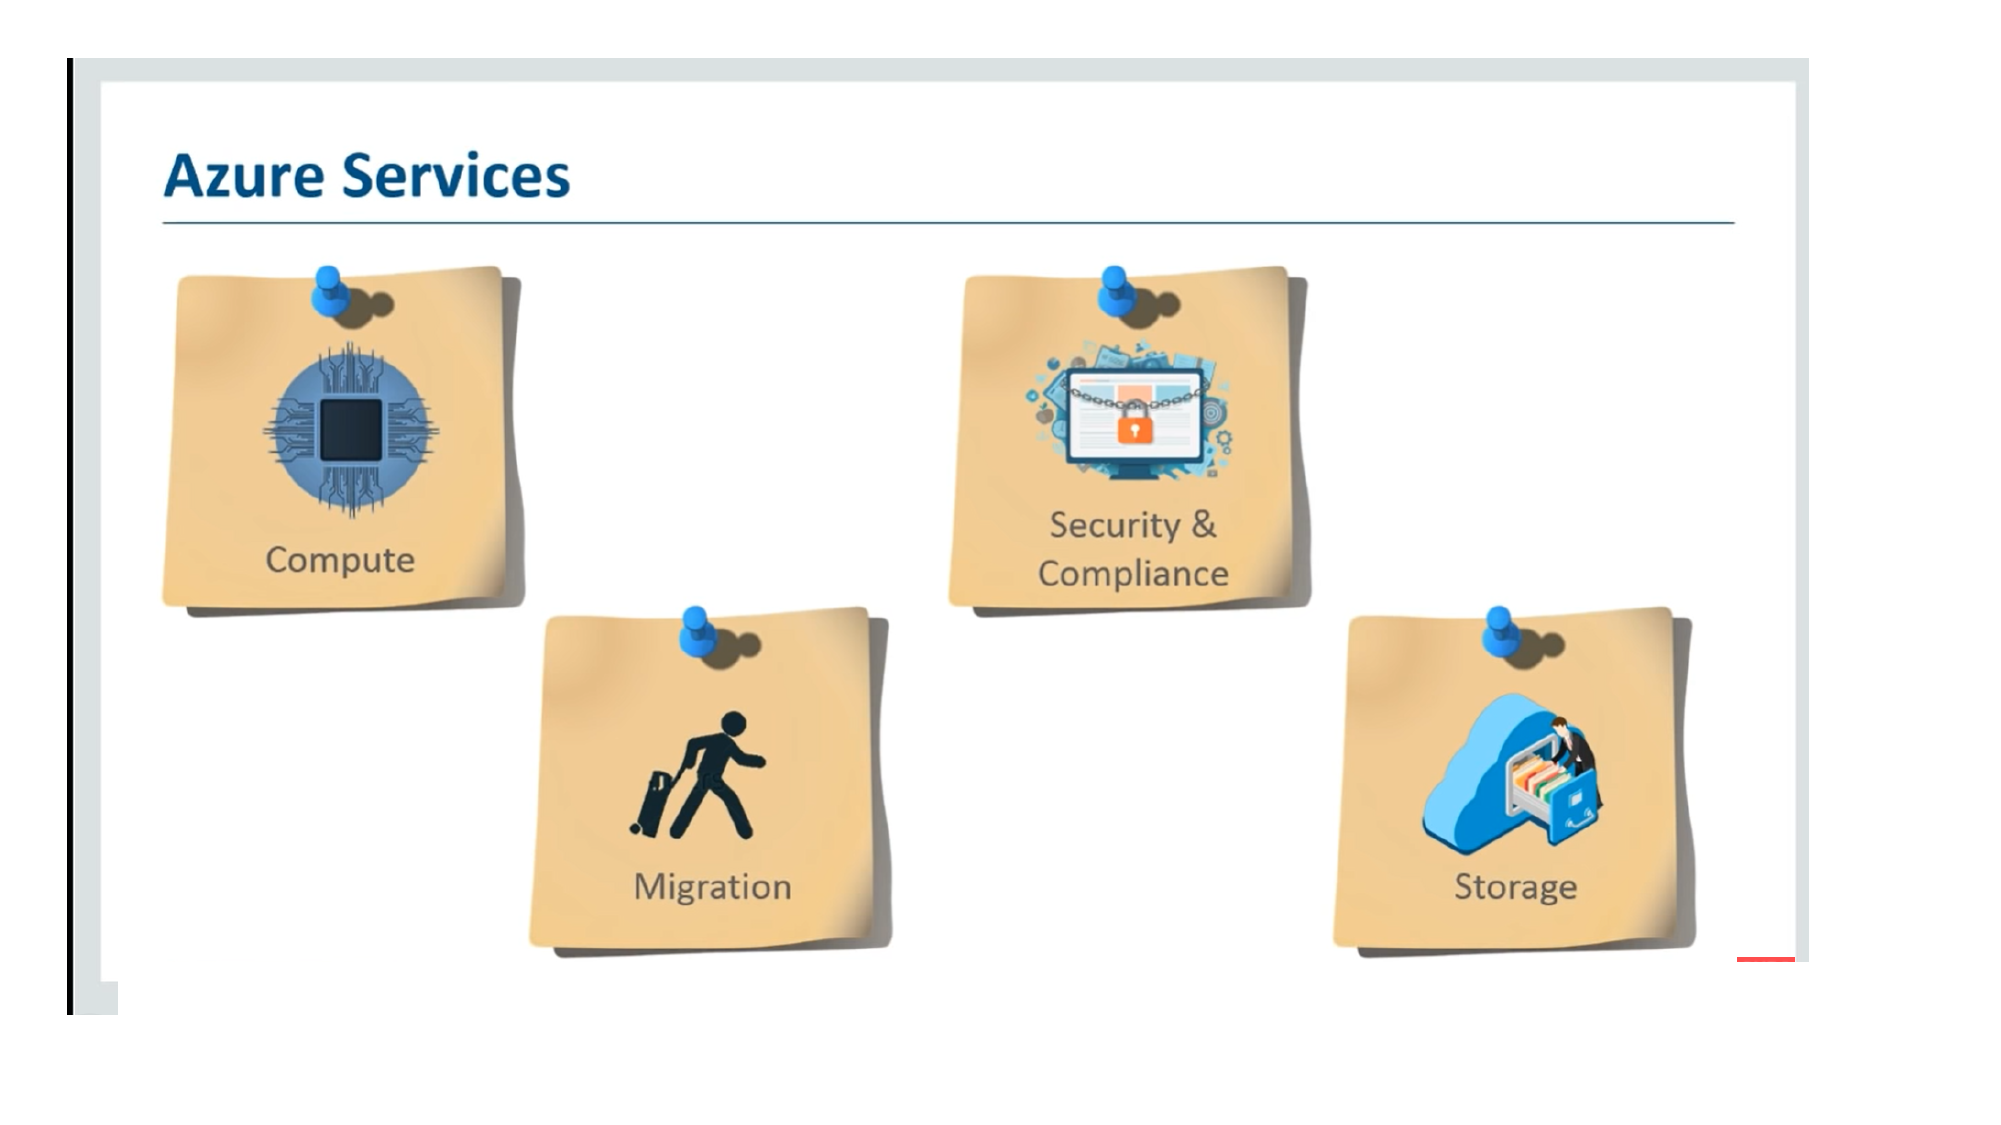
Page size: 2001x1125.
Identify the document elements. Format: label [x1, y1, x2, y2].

list [67, 58, 1809, 1015]
